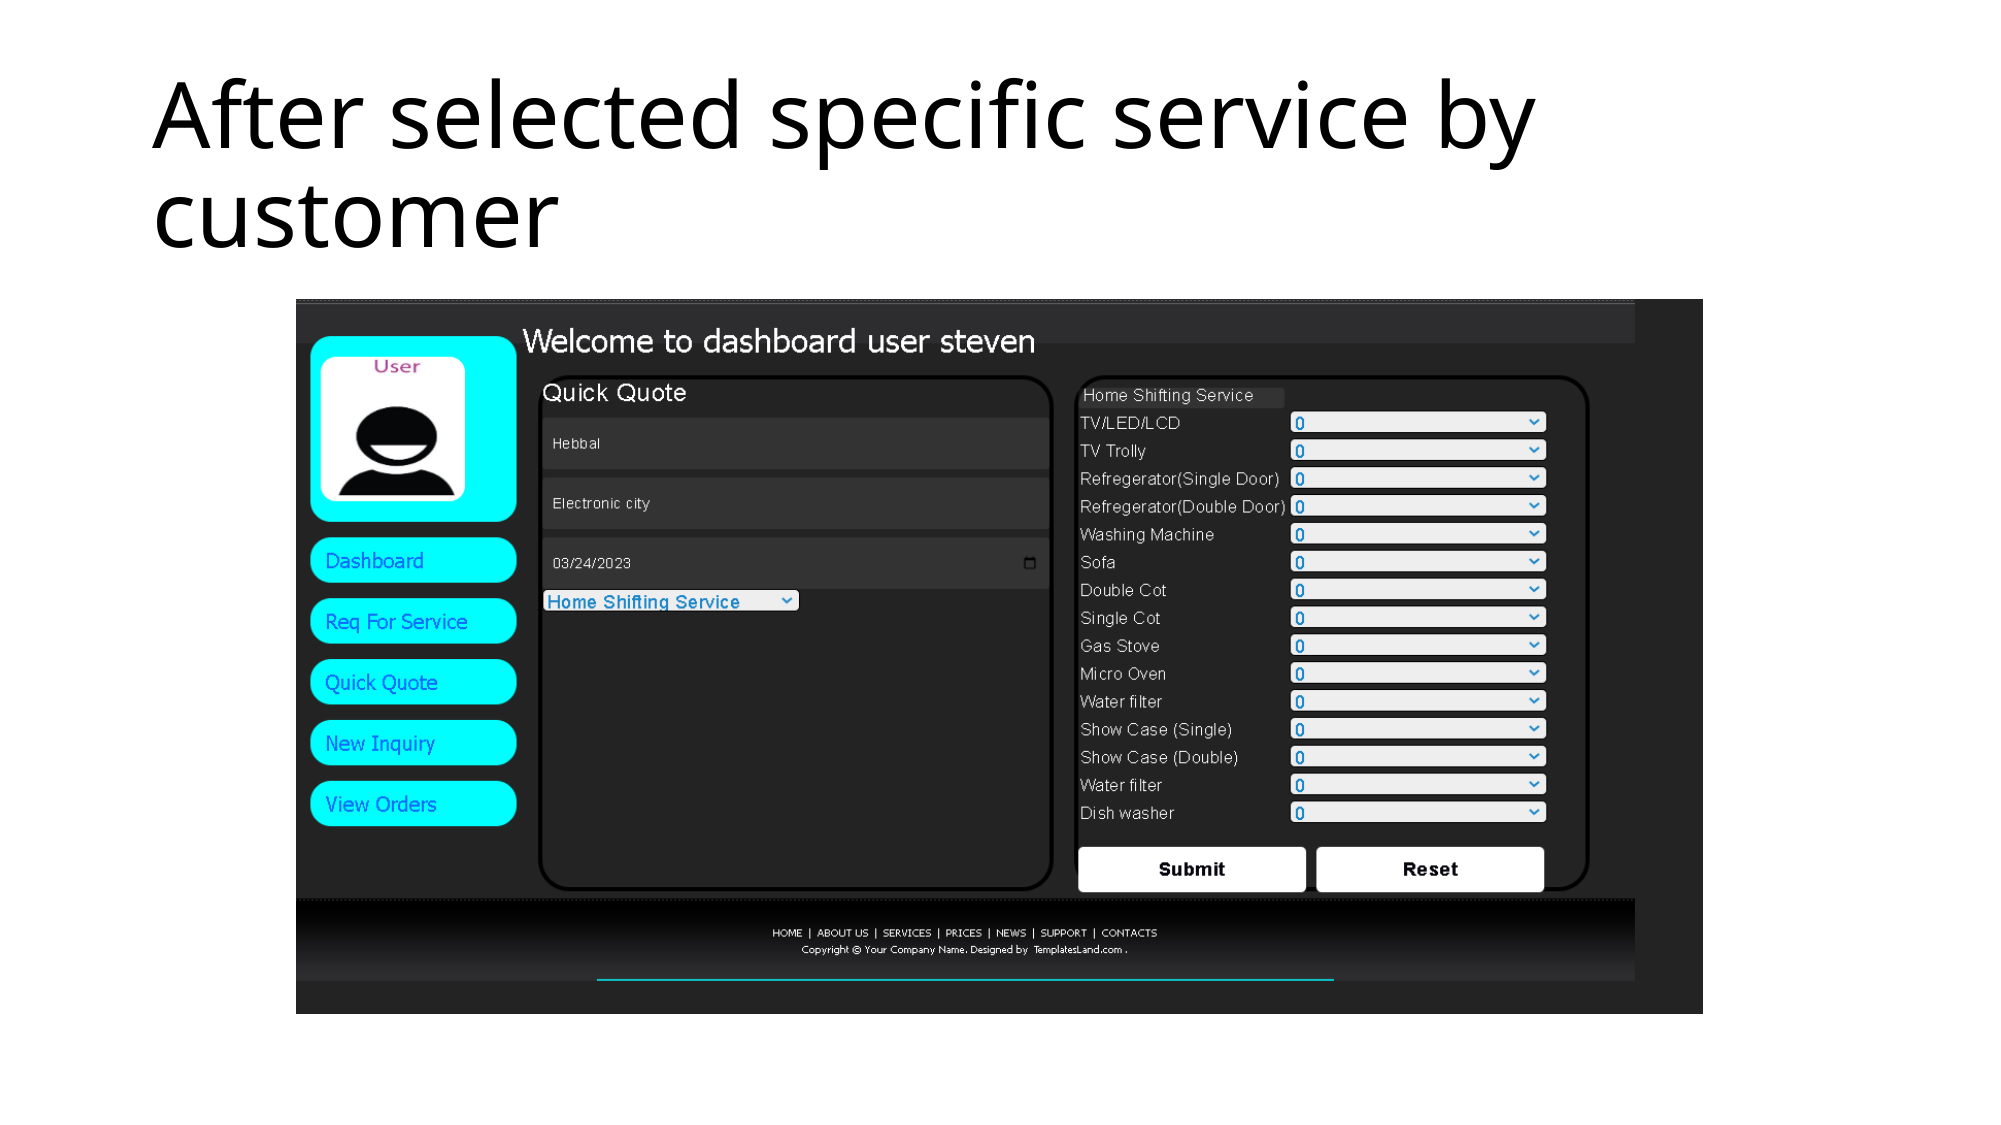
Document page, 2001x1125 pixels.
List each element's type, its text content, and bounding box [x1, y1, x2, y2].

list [296, 299, 1703, 1014]
title After selected specific service by customer [137, 59, 1863, 278]
